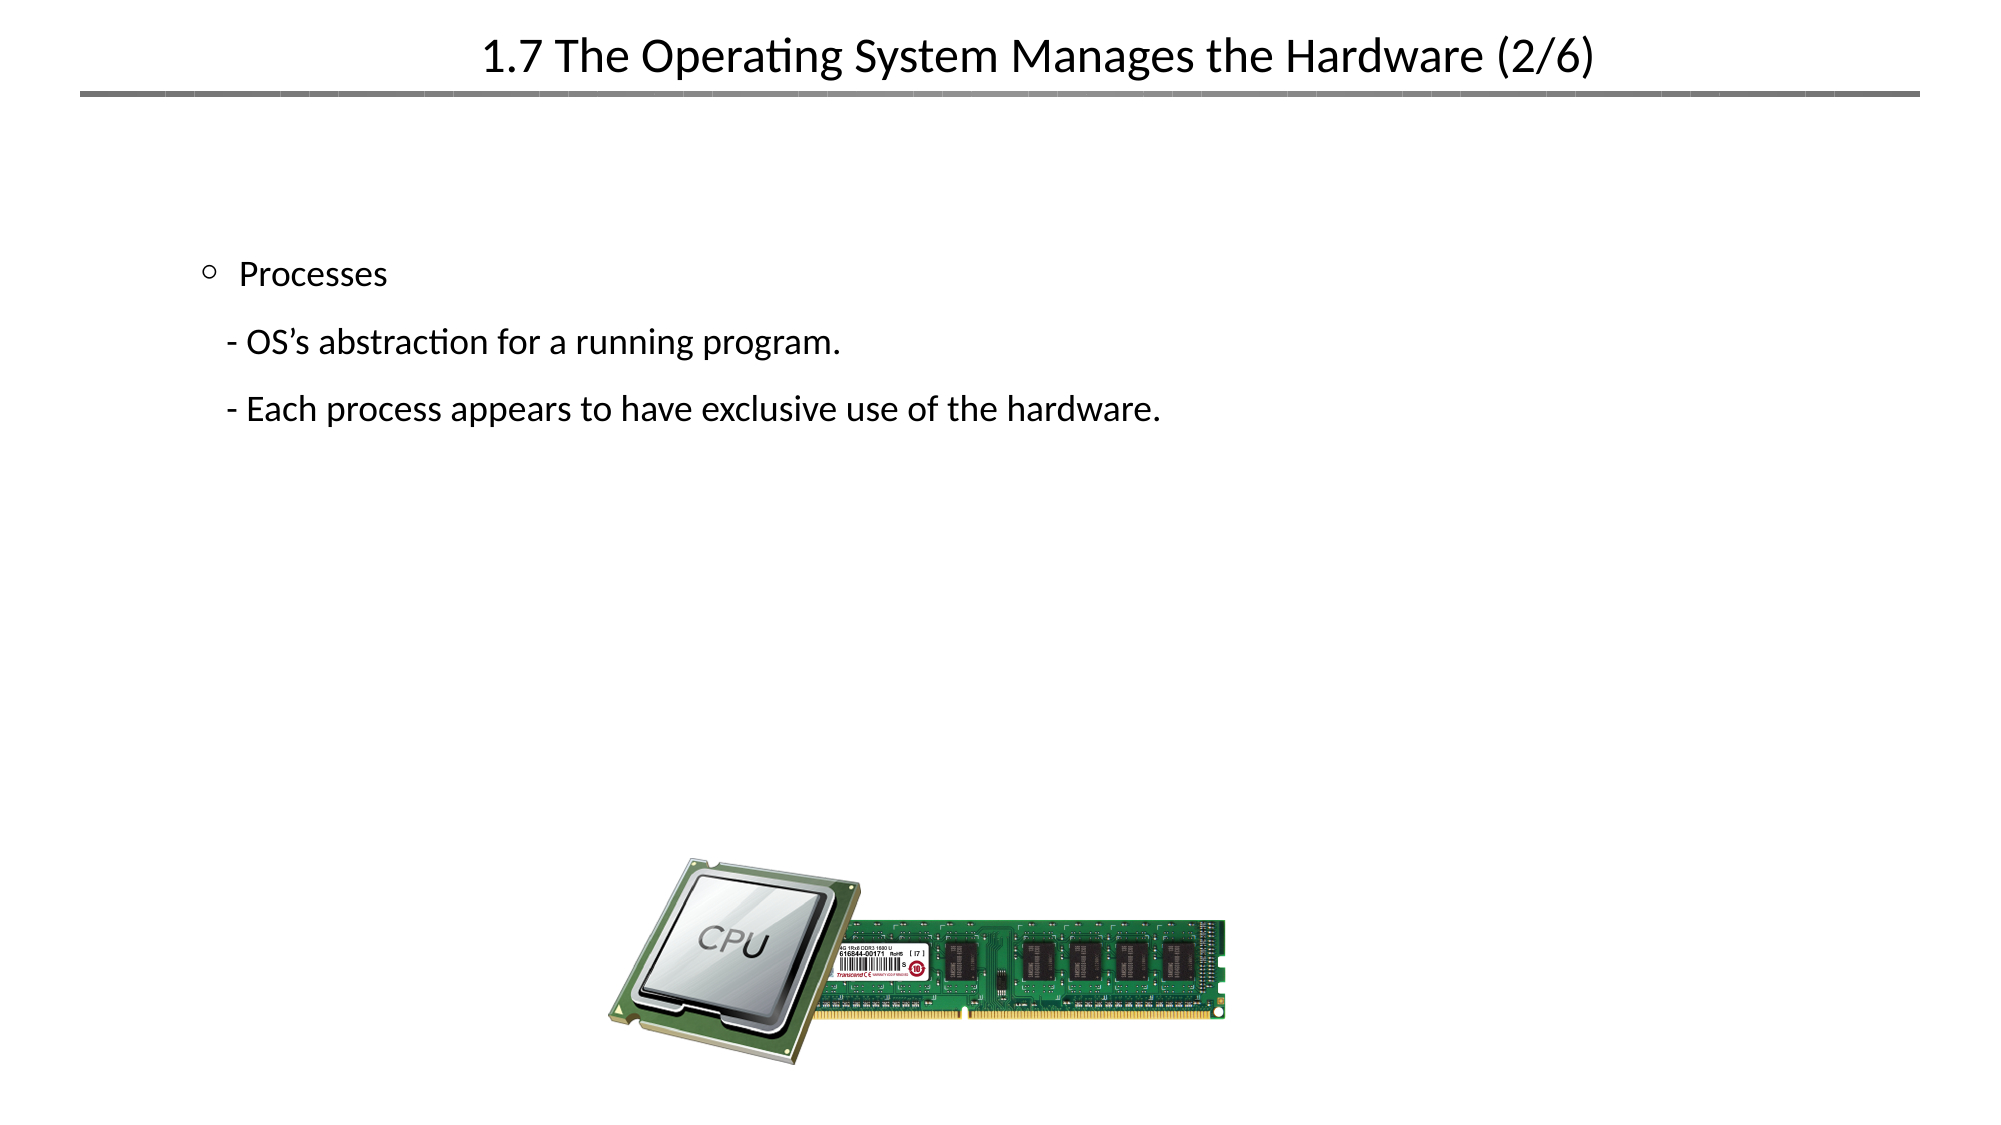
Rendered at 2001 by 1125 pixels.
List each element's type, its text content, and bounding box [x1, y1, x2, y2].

text_box 1.7 The Operating System Manages the Hardware (2/6) [465, 14, 1637, 90]
text_box [78, 89, 1922, 99]
picture [608, 840, 1242, 1092]
text_box ￮ Processes - OS’s abstraction for a running program. - Each process appears to have exclusive use of the hardware. [186, 219, 1283, 572]
